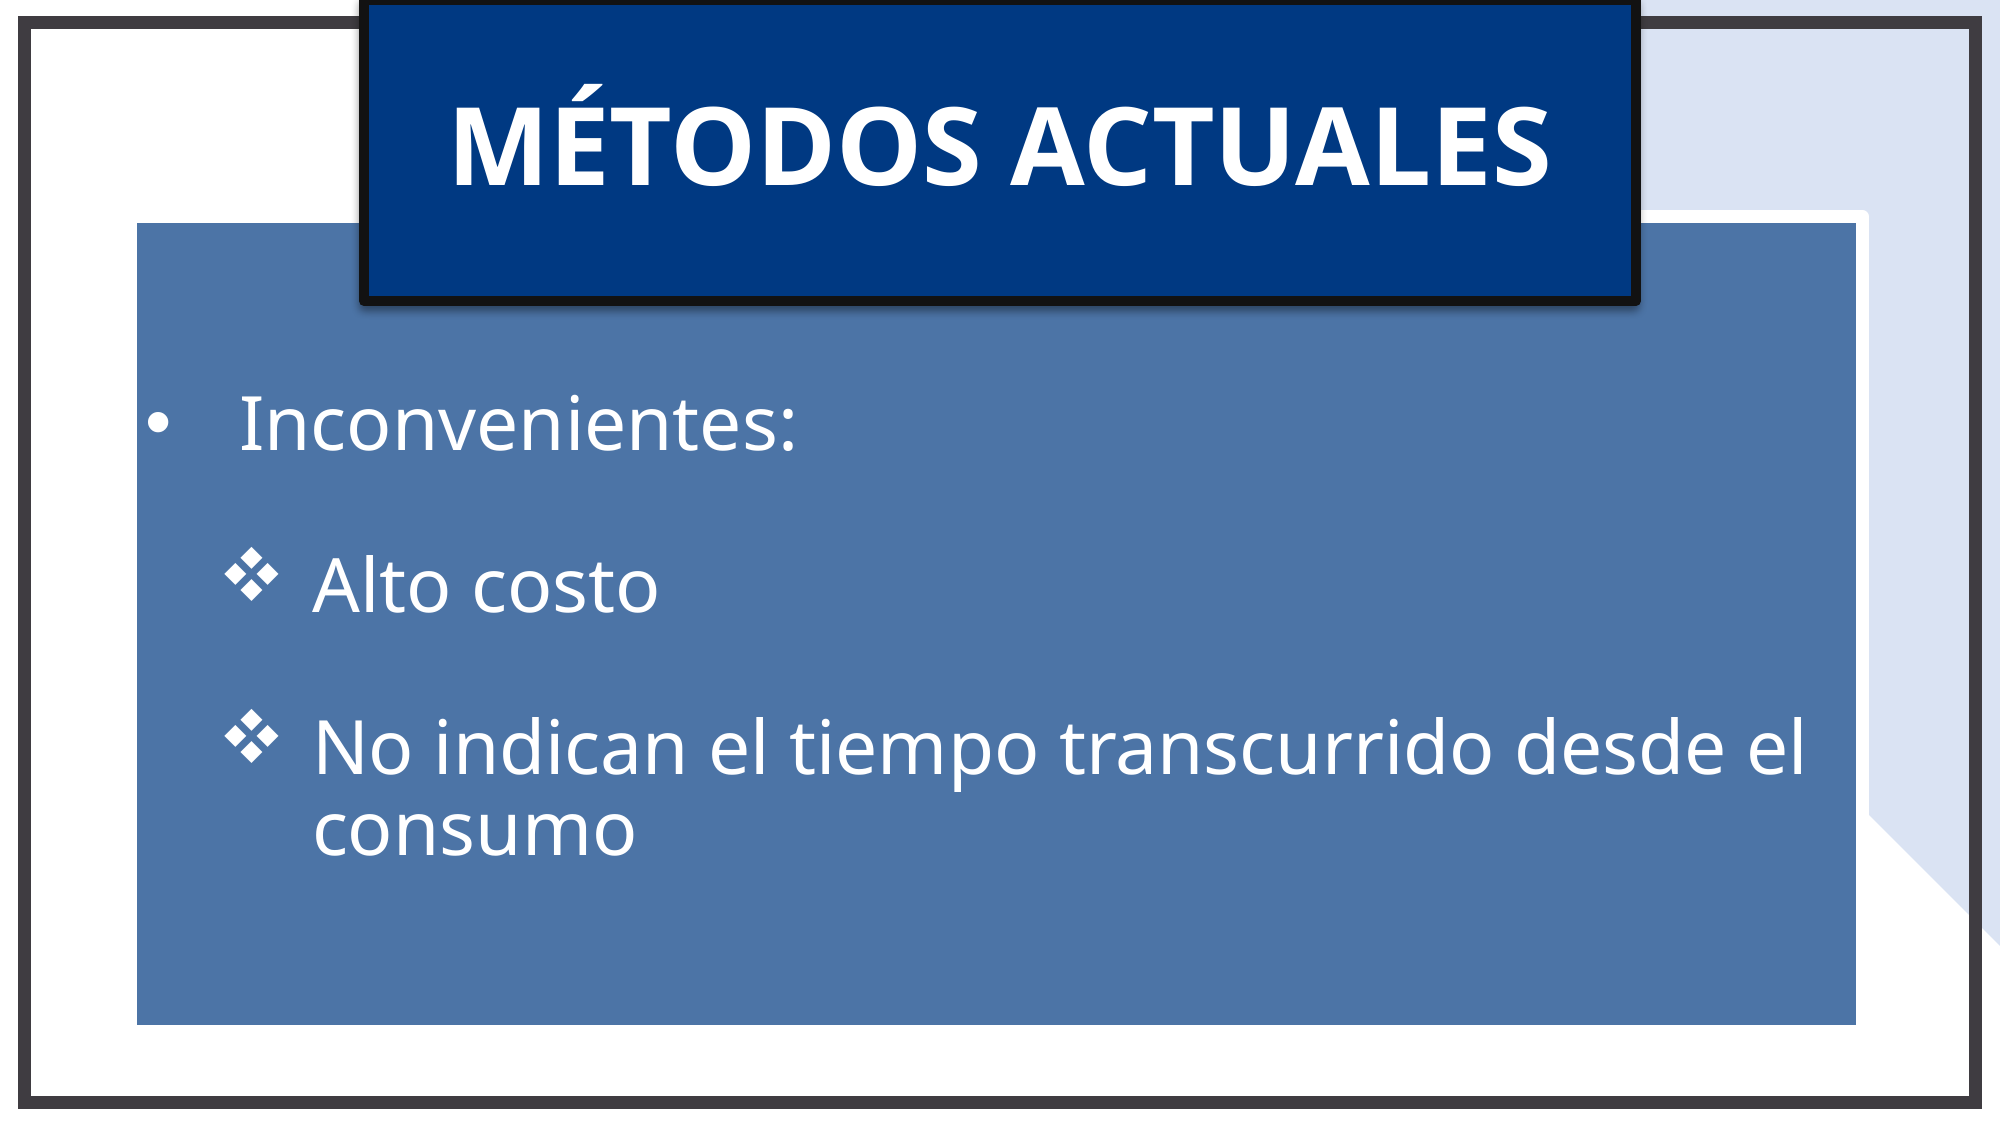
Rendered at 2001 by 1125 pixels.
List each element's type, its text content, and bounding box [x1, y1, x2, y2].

text_box [1638, 0, 2000, 948]
title MÉTODOS ACTUALES [364, 0, 1636, 301]
text_box [23, 21, 1976, 1104]
